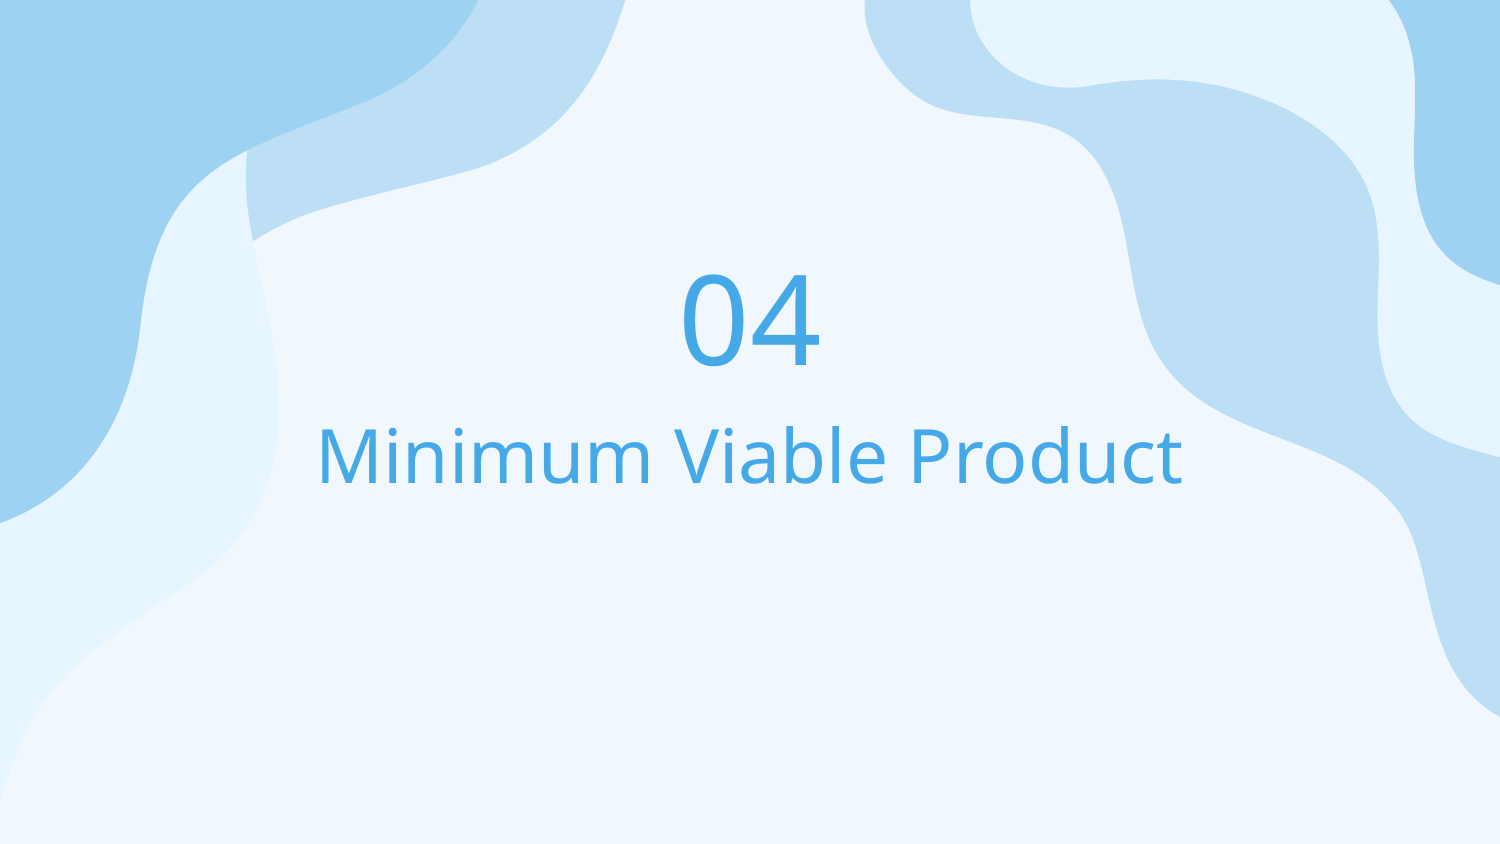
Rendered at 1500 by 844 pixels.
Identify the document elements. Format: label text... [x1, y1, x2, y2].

title Minimum Viable Product [118, 384, 1382, 523]
title 04 [491, 246, 1009, 385]
